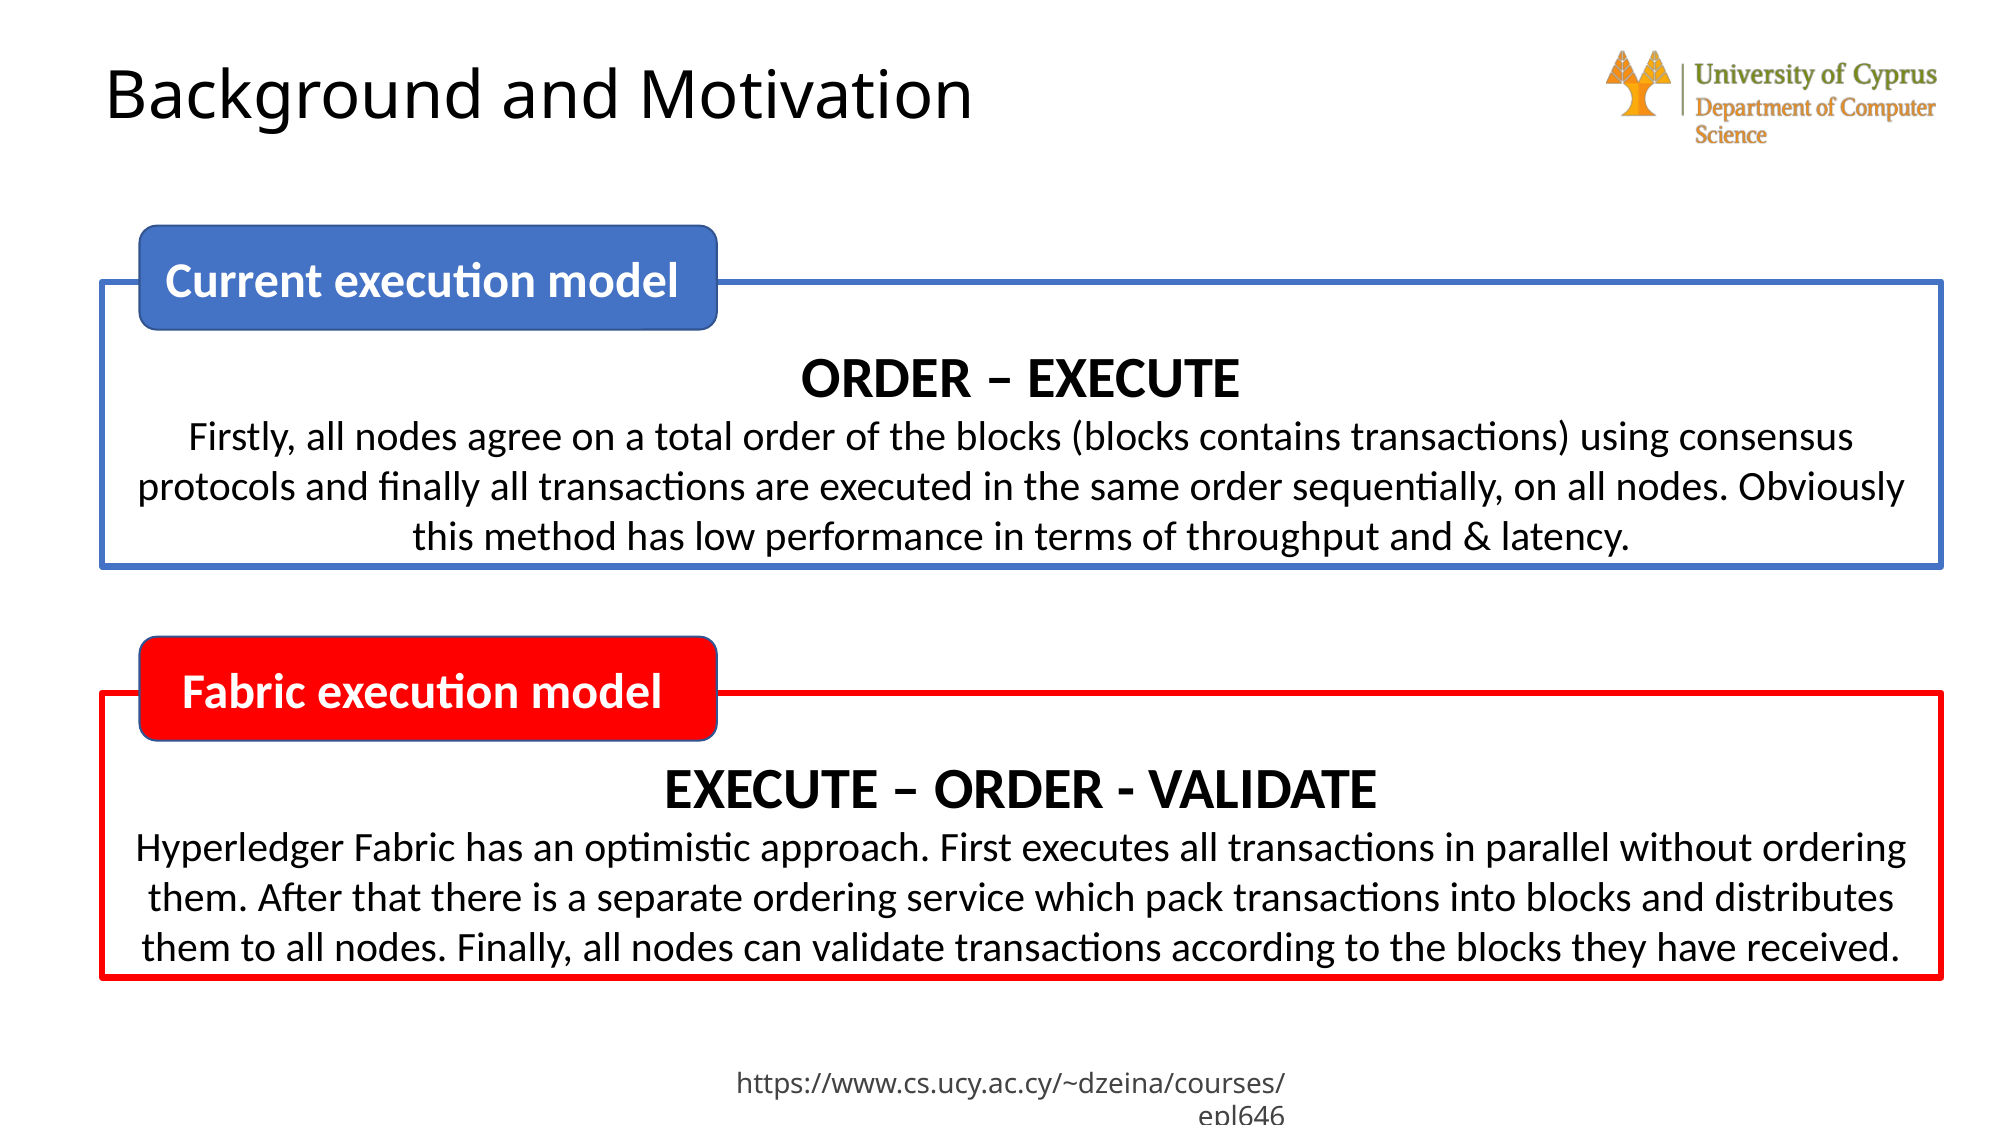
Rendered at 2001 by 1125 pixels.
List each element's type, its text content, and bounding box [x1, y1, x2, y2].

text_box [102, 225, 1942, 570]
text_box https://www.cs.ucy.ac.cy/~dzeina/courses/epl646 [657, 1057, 1300, 1125]
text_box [102, 636, 1942, 981]
title Background and Motivation [89, 52, 1579, 143]
picture [1603, 35, 1942, 165]
